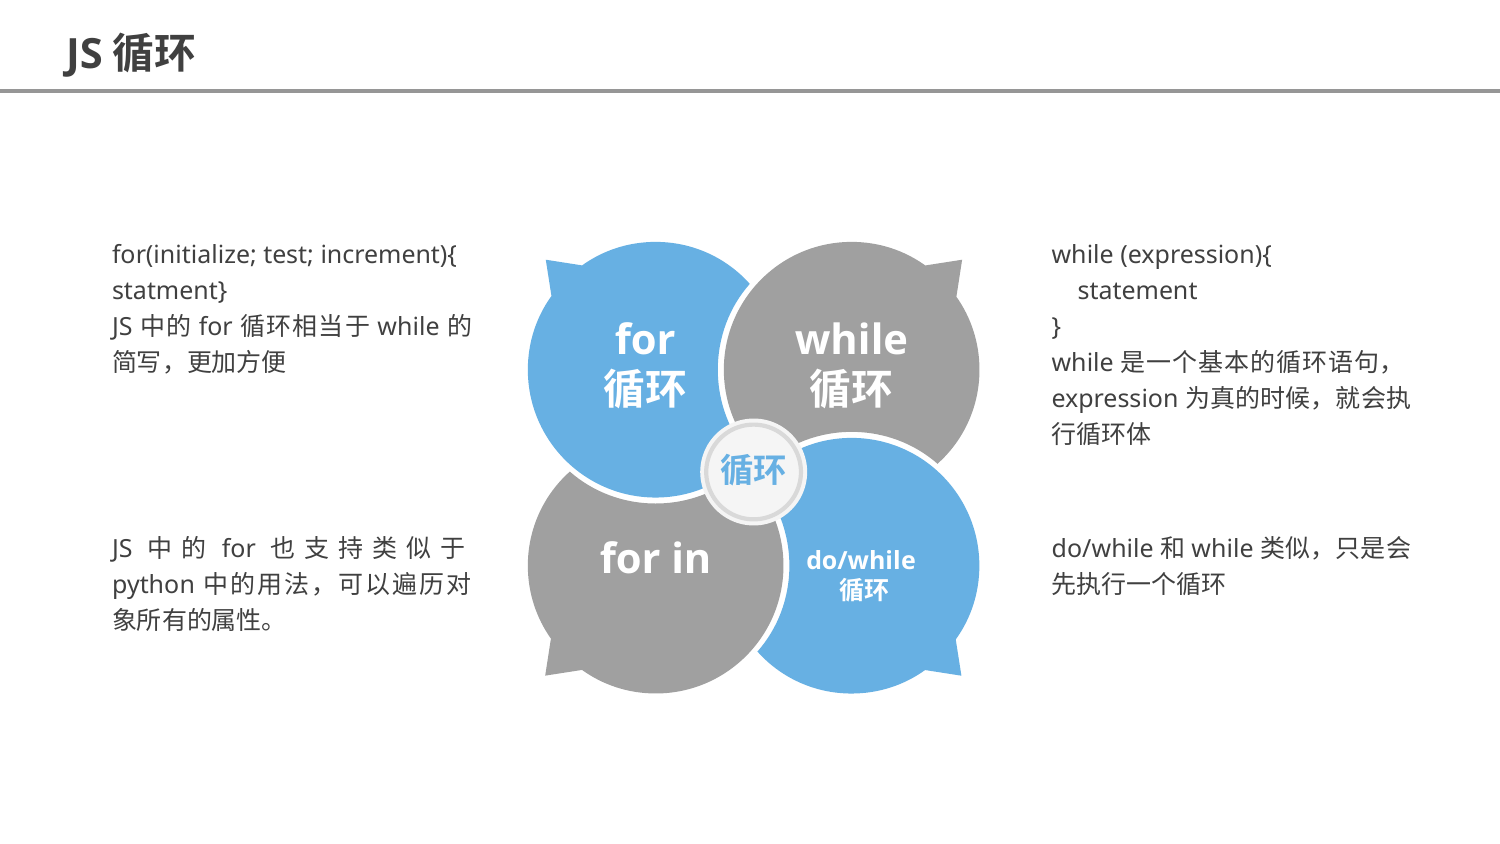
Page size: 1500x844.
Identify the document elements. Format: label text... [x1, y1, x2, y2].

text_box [527, 241, 980, 694]
text_box while (expression){ statement } while是一个基本的循环语句，expression为真的时候，就会执行循环体 [1051, 232, 1412, 449]
text_box for(initialize; test; increment){ statment} JS中的for循环相当于while的简写，更加方便 [112, 232, 472, 377]
text_box JS循环 [51, 9, 443, 85]
text_box do/while和while类似，只是会先执行一个循环 [1051, 527, 1412, 599]
text_box JS中的for也支持类似于python中的用法，可以遍历对象所有的属性。 [112, 527, 472, 635]
